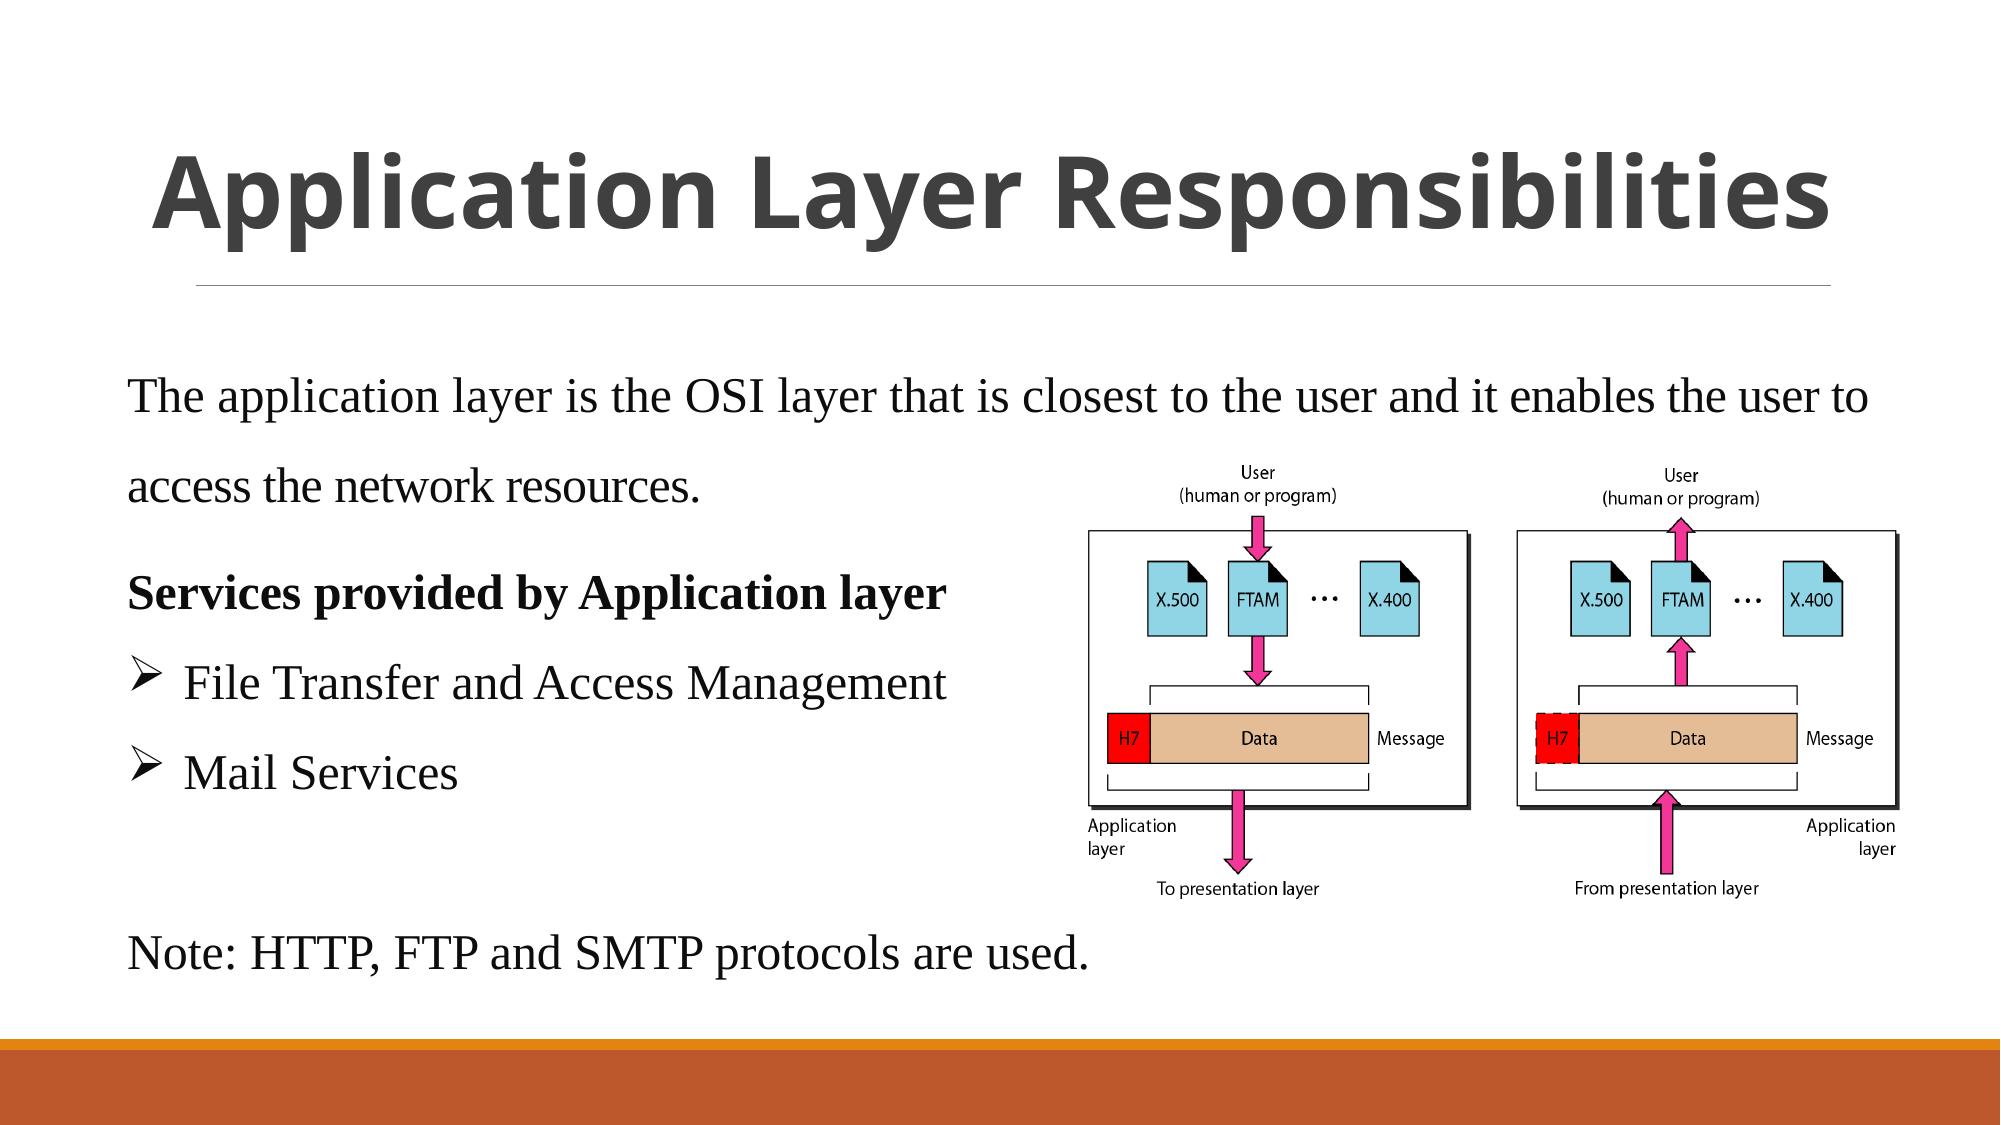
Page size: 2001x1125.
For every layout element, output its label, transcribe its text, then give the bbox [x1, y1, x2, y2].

title Application Layer Responsibilities [150, 58, 1925, 249]
text_box The application layer is the OSI layer that is closest to the user and it enables the user to access the network resources. Services provided by Application layer File Transfer and Access Management Mail Services Note: HTTP, FTP and SMTP protocols are used. [125, 315, 1900, 980]
text_box [1087, 462, 1900, 900]
